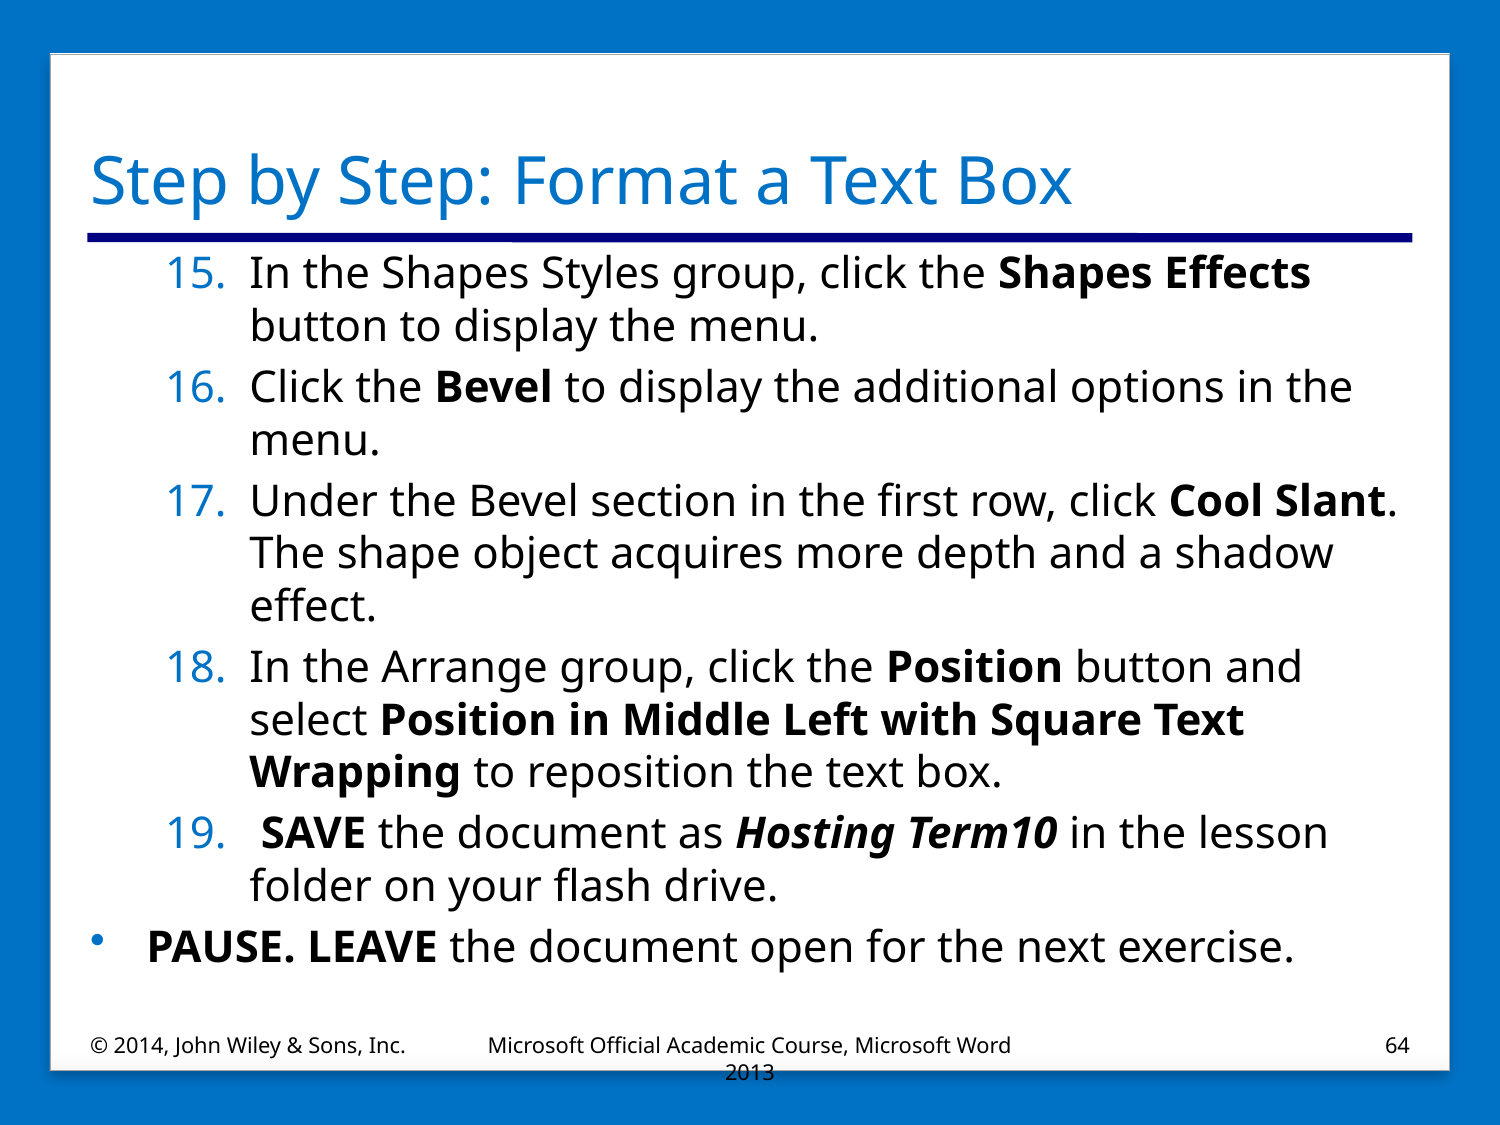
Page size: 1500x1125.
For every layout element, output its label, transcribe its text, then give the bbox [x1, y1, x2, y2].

footer Microsoft Official Academic Course, Microsoft Word 2013 [449, 1024, 1051, 1103]
list In the Shapes Styles group, click the Shapes Effects button to display the menu. Click the Bevel to display the additional options in the menu. Under the Bevel section in the first row, click Cool Slant. The shape object acquires more depth and a shadow effect. In the Arrange group, click the Position button and select Position in Middle Left with Square Text Wrapping to reposition the text box. SAVE the document as Hosting Term10 in the lesson folder on your flash drive. PAUSE. LEAVE the document open for the next exercise. [75, 237, 1425, 1063]
slide_number 64 [1074, 1024, 1426, 1103]
title Step by Step: Format a Text Box [74, 74, 1426, 226]
slide_number © 2014, John Wiley & Sons, Inc. [74, 1024, 426, 1103]
